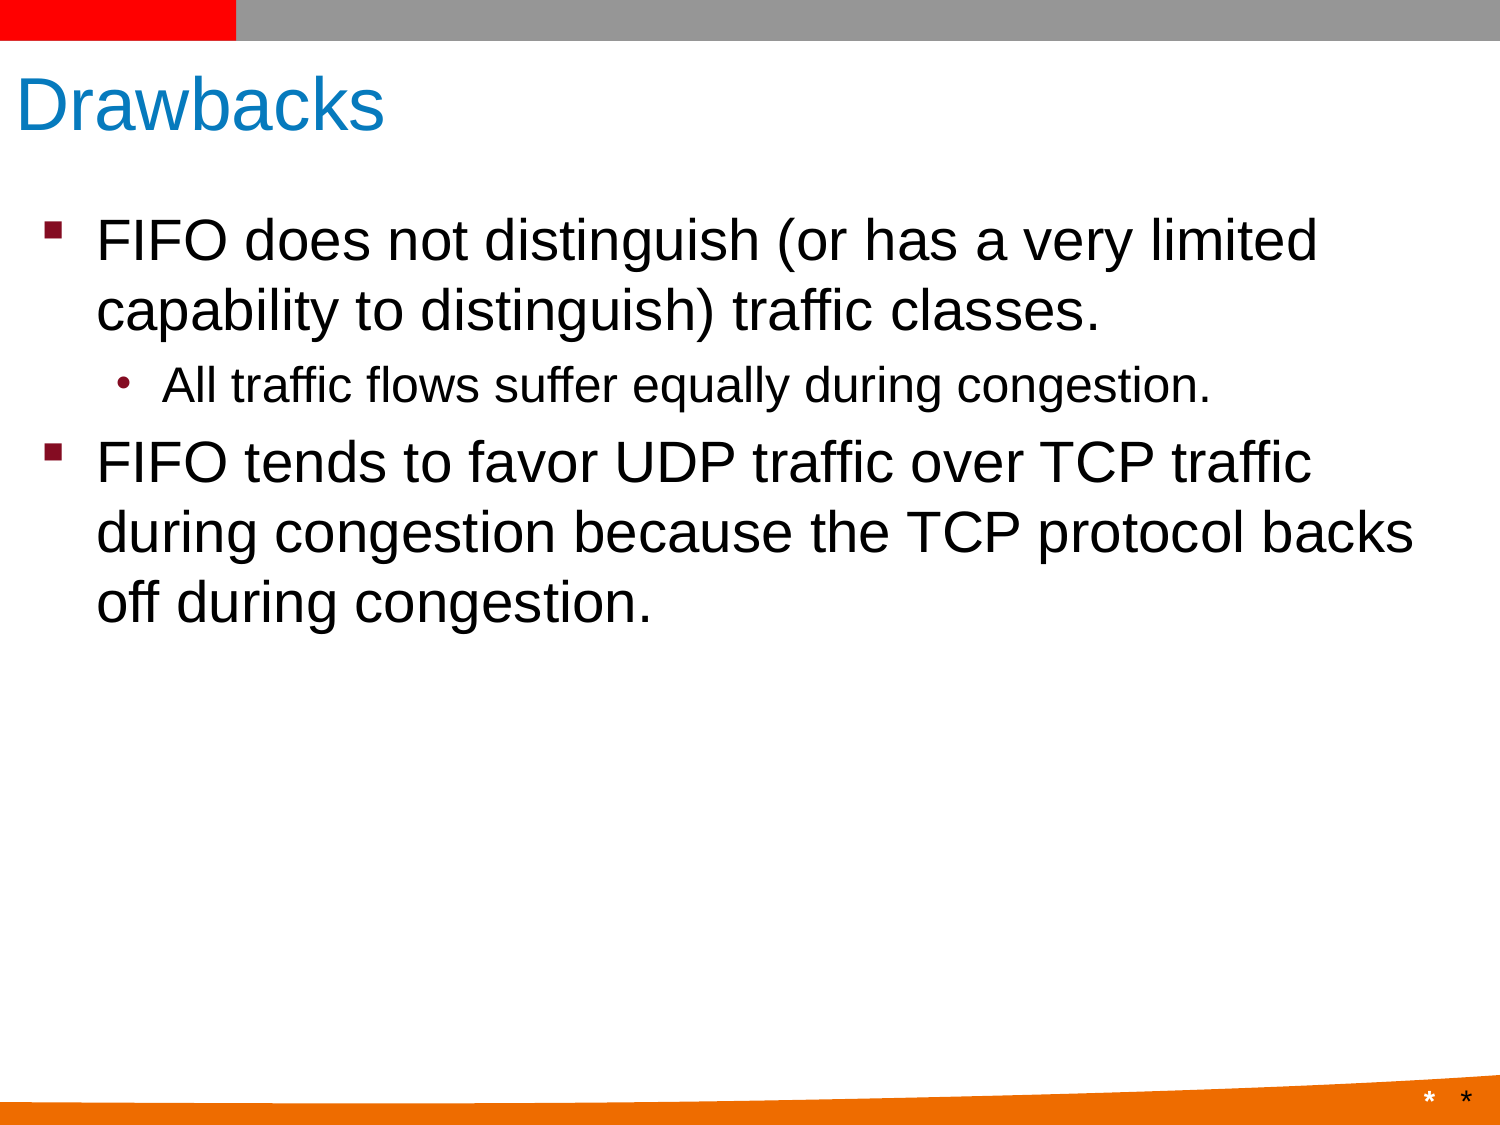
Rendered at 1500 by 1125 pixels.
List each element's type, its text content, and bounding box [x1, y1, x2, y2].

title Drawbacks [0, 47, 1463, 252]
list FIFO does not distinguish (or has a very limited capability to distinguish) traffic classes. All traffic flows suffer equally during congestion. FIFO tends to favor UDP traffic over TCP traffic during congestion because the TCP protocol backs off during congestion. [24, 194, 1488, 1059]
slide_number * [1137, 1074, 1488, 1116]
